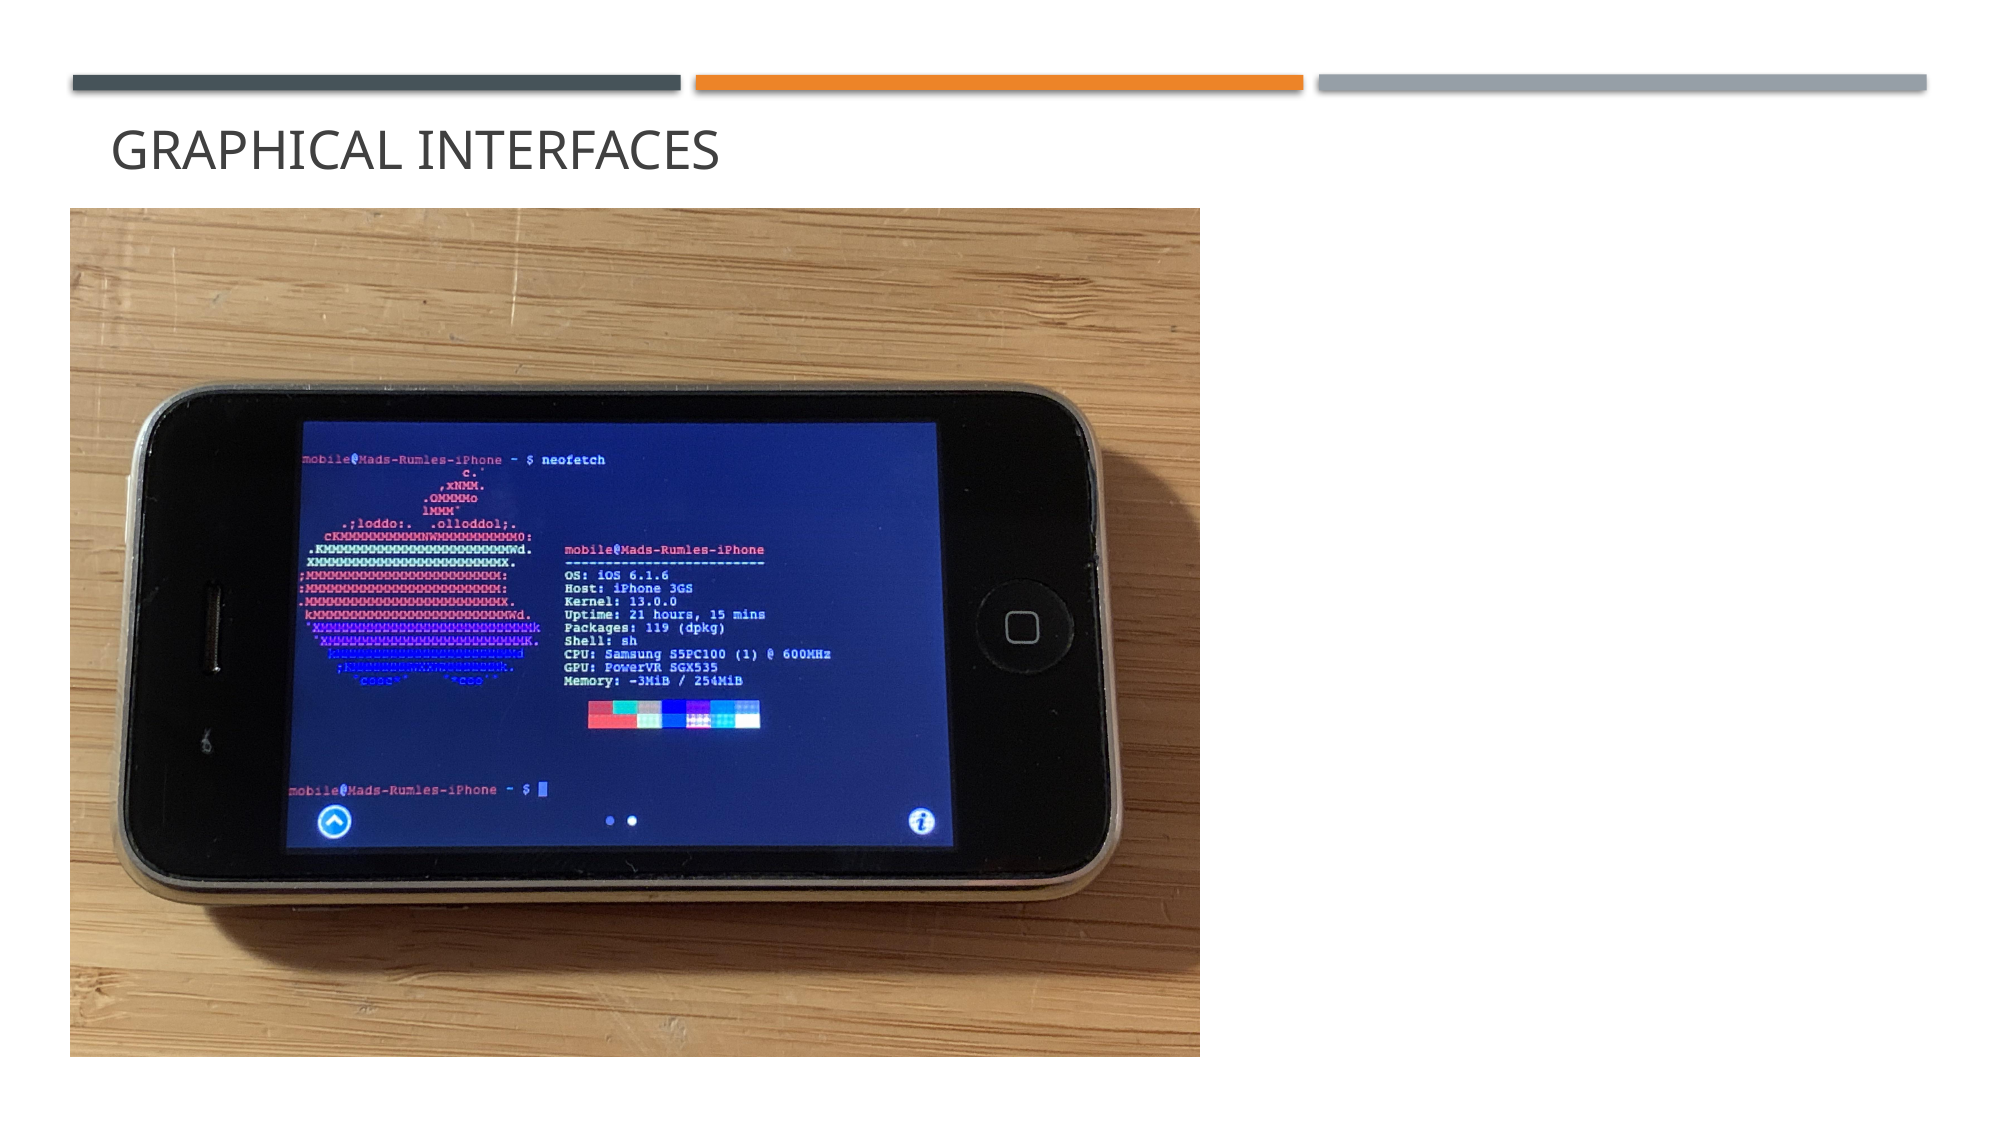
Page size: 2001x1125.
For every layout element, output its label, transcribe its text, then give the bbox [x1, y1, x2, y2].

title Graphical interfaces [95, 115, 1905, 189]
picture [69, 208, 1201, 1058]
